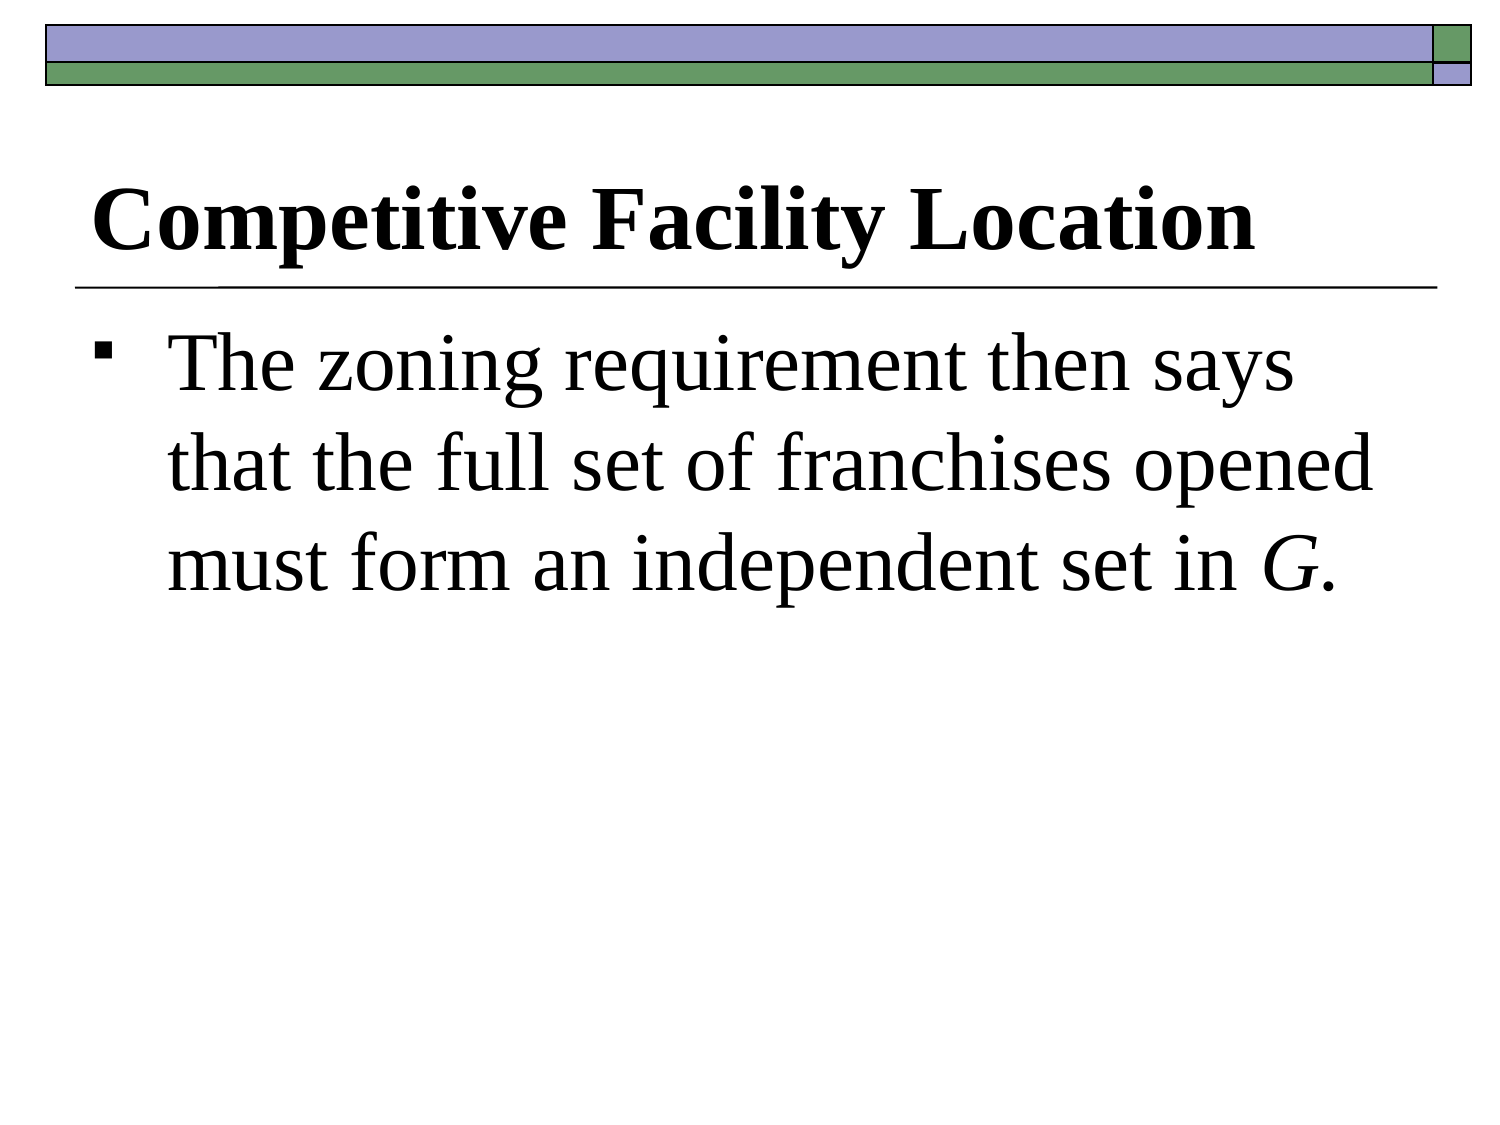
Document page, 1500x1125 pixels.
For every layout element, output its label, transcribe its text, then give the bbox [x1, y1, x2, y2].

list The zoning requirement then says that the full set of franchises opened must form an independent set in G. [74, 299, 1426, 587]
title Competitive Facility Location [74, 87, 1426, 276]
